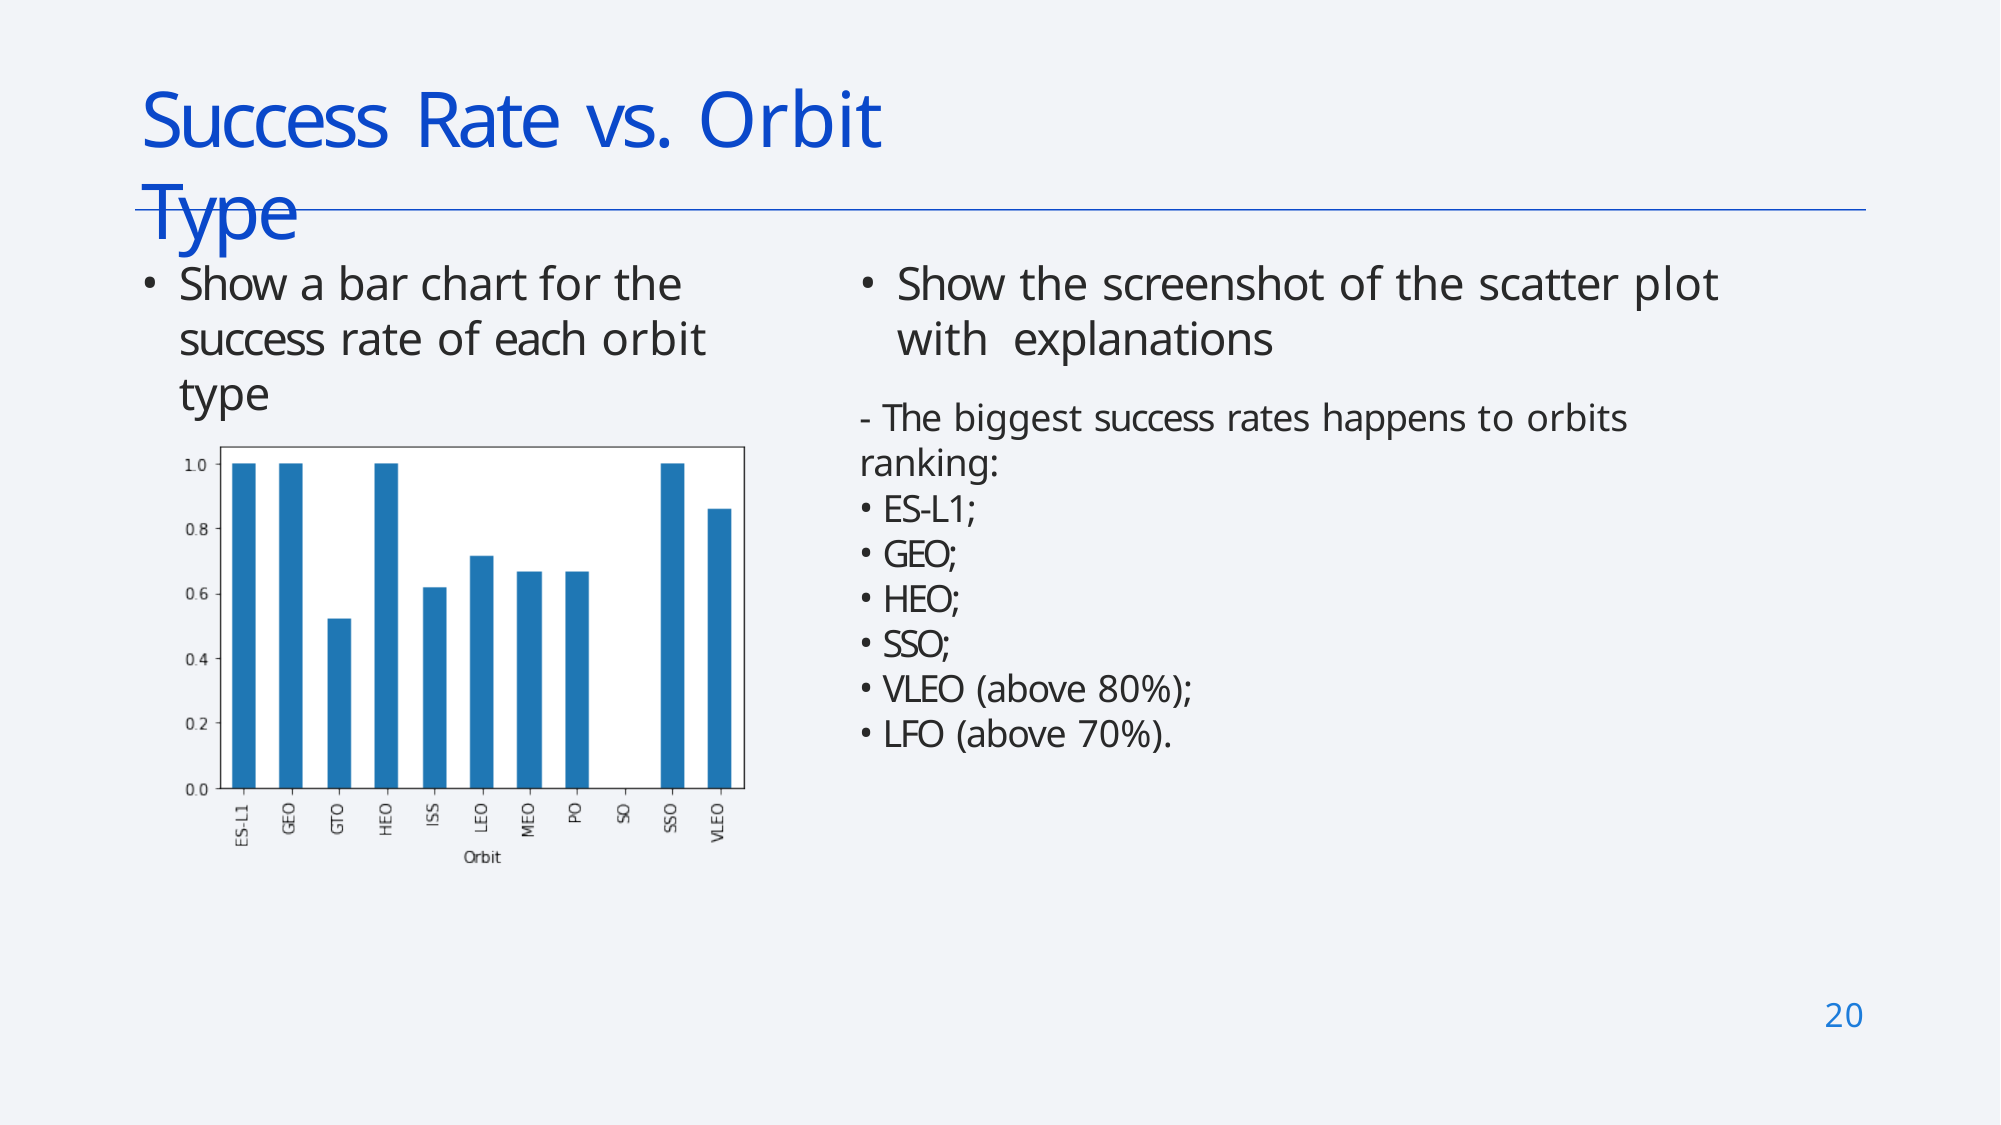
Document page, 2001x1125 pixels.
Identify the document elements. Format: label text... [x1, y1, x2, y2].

slide_number 20 [1818, 1001, 1871, 1125]
text_box Show the screenshot of the scatter plot with explanations - The biggest success rates happens to orbits ranking: ES-L1; GEO; HEO; SSO; VLEO (above 80%); LFO (above 70%). [857, 252, 1764, 755]
title Success Rate vs. Orbit Type [139, 68, 1049, 259]
picture [0, 0, 2000, 1125]
text_box Show a bar chart for the success rate of each orbit type [139, 259, 778, 420]
